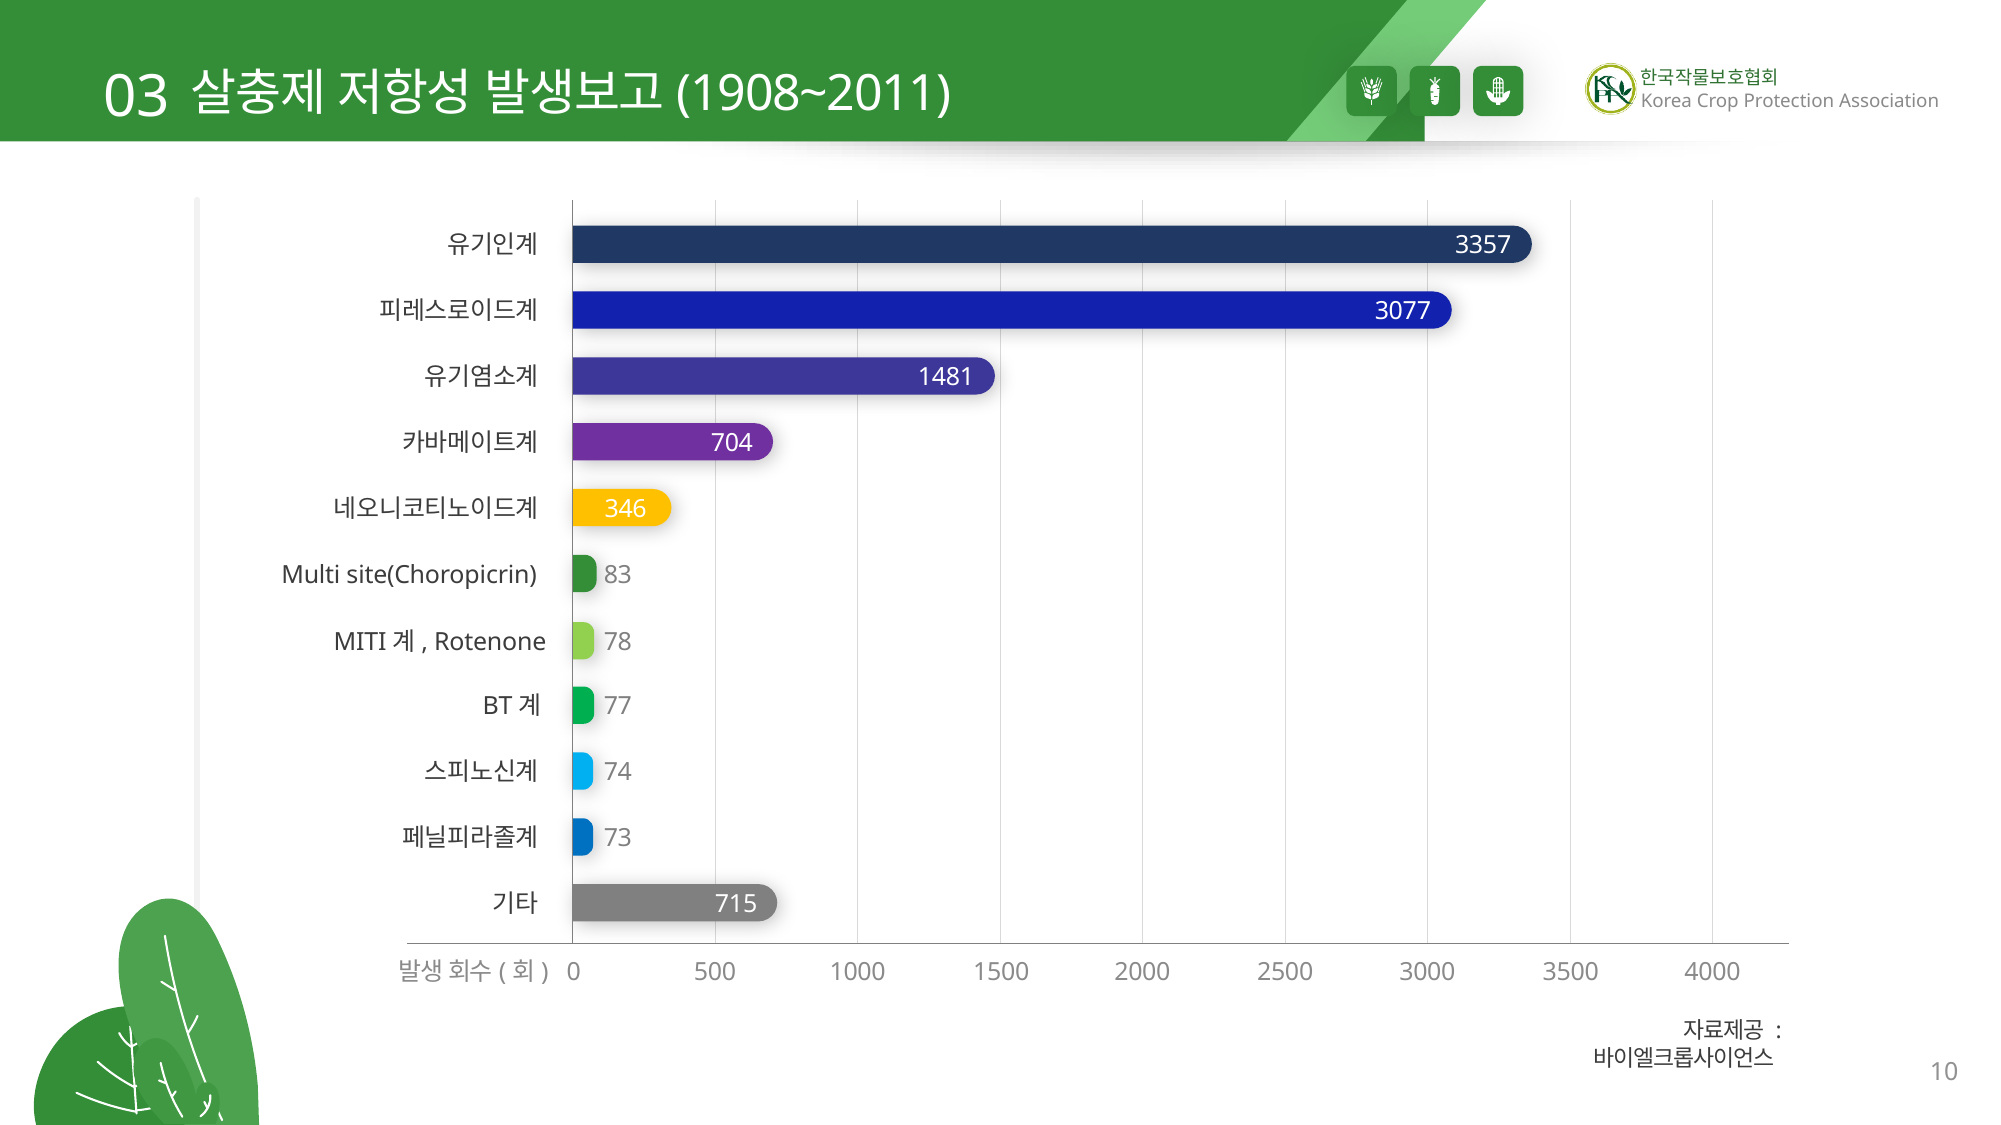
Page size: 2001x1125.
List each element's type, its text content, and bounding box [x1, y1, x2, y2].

text_box 2000 [1114, 955, 1171, 986]
text_box Multi site(Choropicrin) [280, 550, 407, 596]
text_box 500 [693, 955, 737, 986]
text_box 2500 [1256, 955, 1314, 986]
text_box 1500 [972, 955, 1030, 986]
text_box 3000 [1399, 955, 1456, 986]
picture [1584, 62, 1641, 115]
text_box 페닐피라졸계 [402, 814, 407, 859]
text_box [85, 50, 973, 137]
text_box MITI계, Rotenone [333, 618, 407, 663]
text_box 발생 회수(회) [384, 955, 549, 986]
text_box 자료제공 : 바이엘크롭사이언스 [1470, 1008, 1781, 1051]
picture [582, 141, 1886, 242]
text_box 3500 [1542, 955, 1600, 986]
text_box 1000 [829, 955, 887, 986]
text_box 네오니코티노이드계 [333, 484, 407, 530]
slide_number 10 [1886, 1042, 1974, 1103]
text_box 피레스로이드계 [379, 287, 407, 332]
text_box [33, 898, 260, 1125]
text_box 0 [566, 955, 581, 986]
text_box 4000 [1684, 955, 1741, 986]
text_box 카바메이트계 [402, 419, 407, 464]
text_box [407, 199, 1790, 944]
